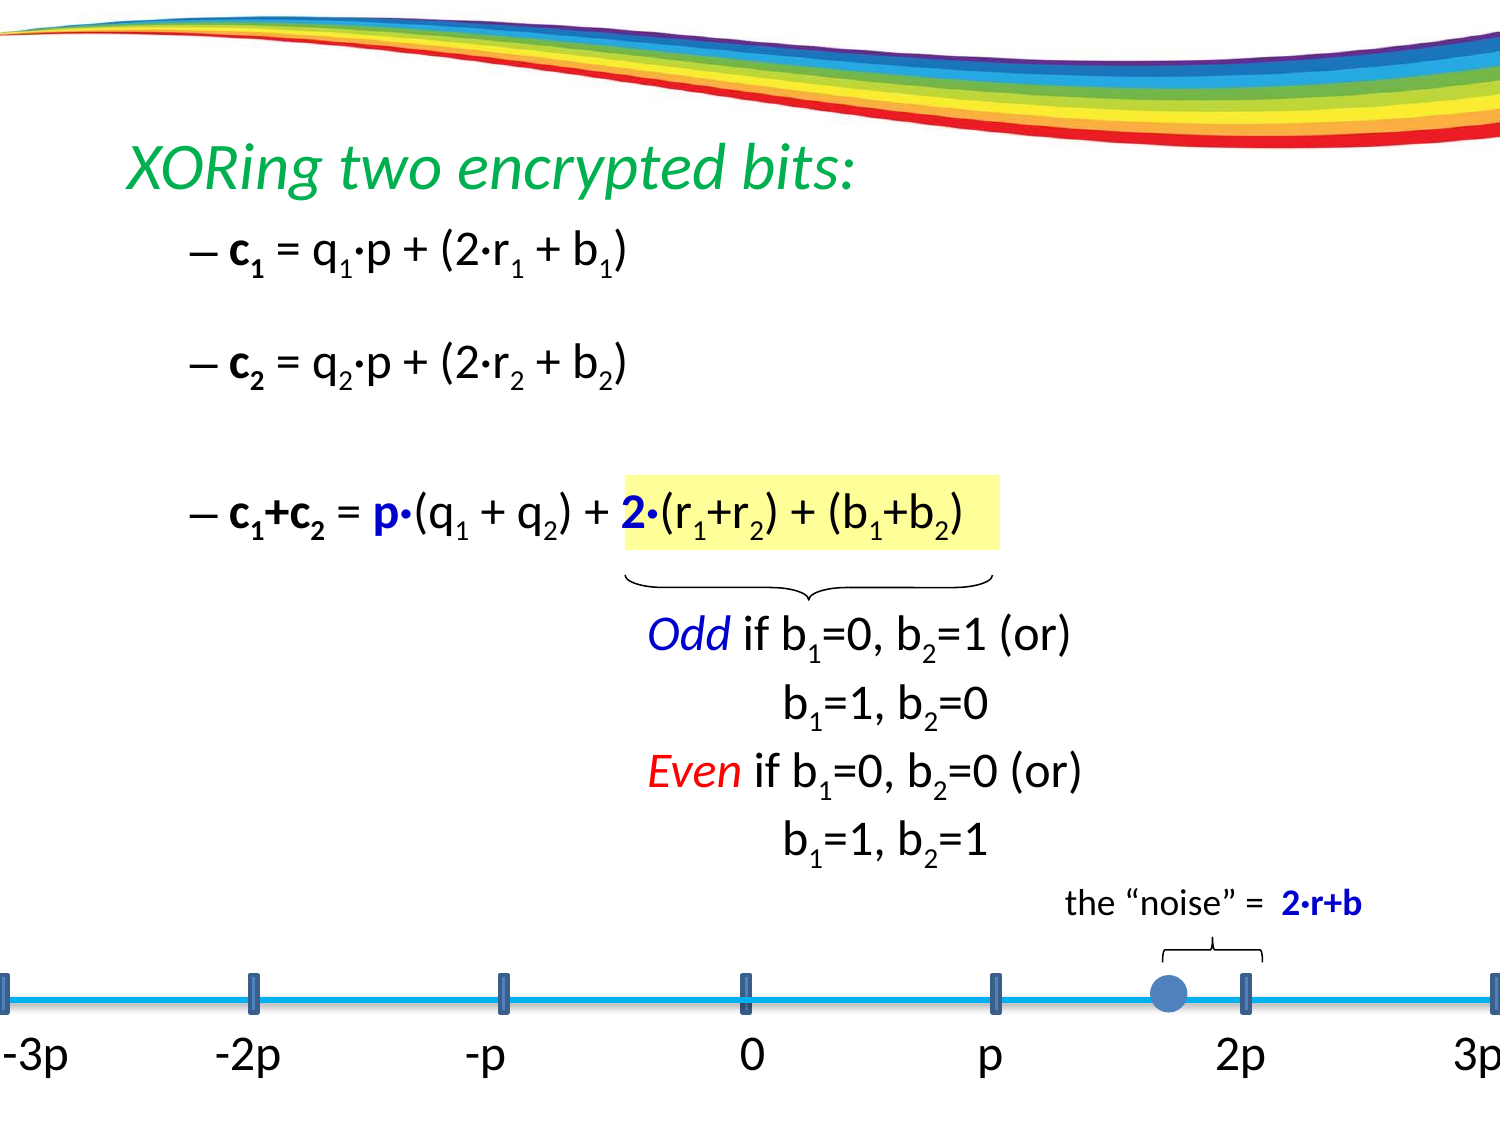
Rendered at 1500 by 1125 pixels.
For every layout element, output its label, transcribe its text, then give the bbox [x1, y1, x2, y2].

text_box the “noise” = 2·r+b [1050, 862, 1388, 938]
text_box Odd if b1=0, b2=1 (or) b1=1, b2=0 Even if b1=0, b2=0 (or) b1=1, b2=1 [632, 624, 1175, 850]
text_box c1 = q1·p + (2·r1 + b1) [174, 200, 1350, 300]
picture [0, 0, 1500, 563]
text_box [1161, 938, 1264, 963]
text_box c2 = q2·p + (2·r2 + b2) [174, 312, 1350, 413]
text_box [0, 974, 1500, 1101]
text_box [625, 575, 993, 601]
text_box c1+c2 = p·(q1 + q2) + 2·(r1+r2) + (b1+b2) [174, 462, 1350, 563]
text_box XORing two encrypted bits: [112, 112, 1388, 213]
